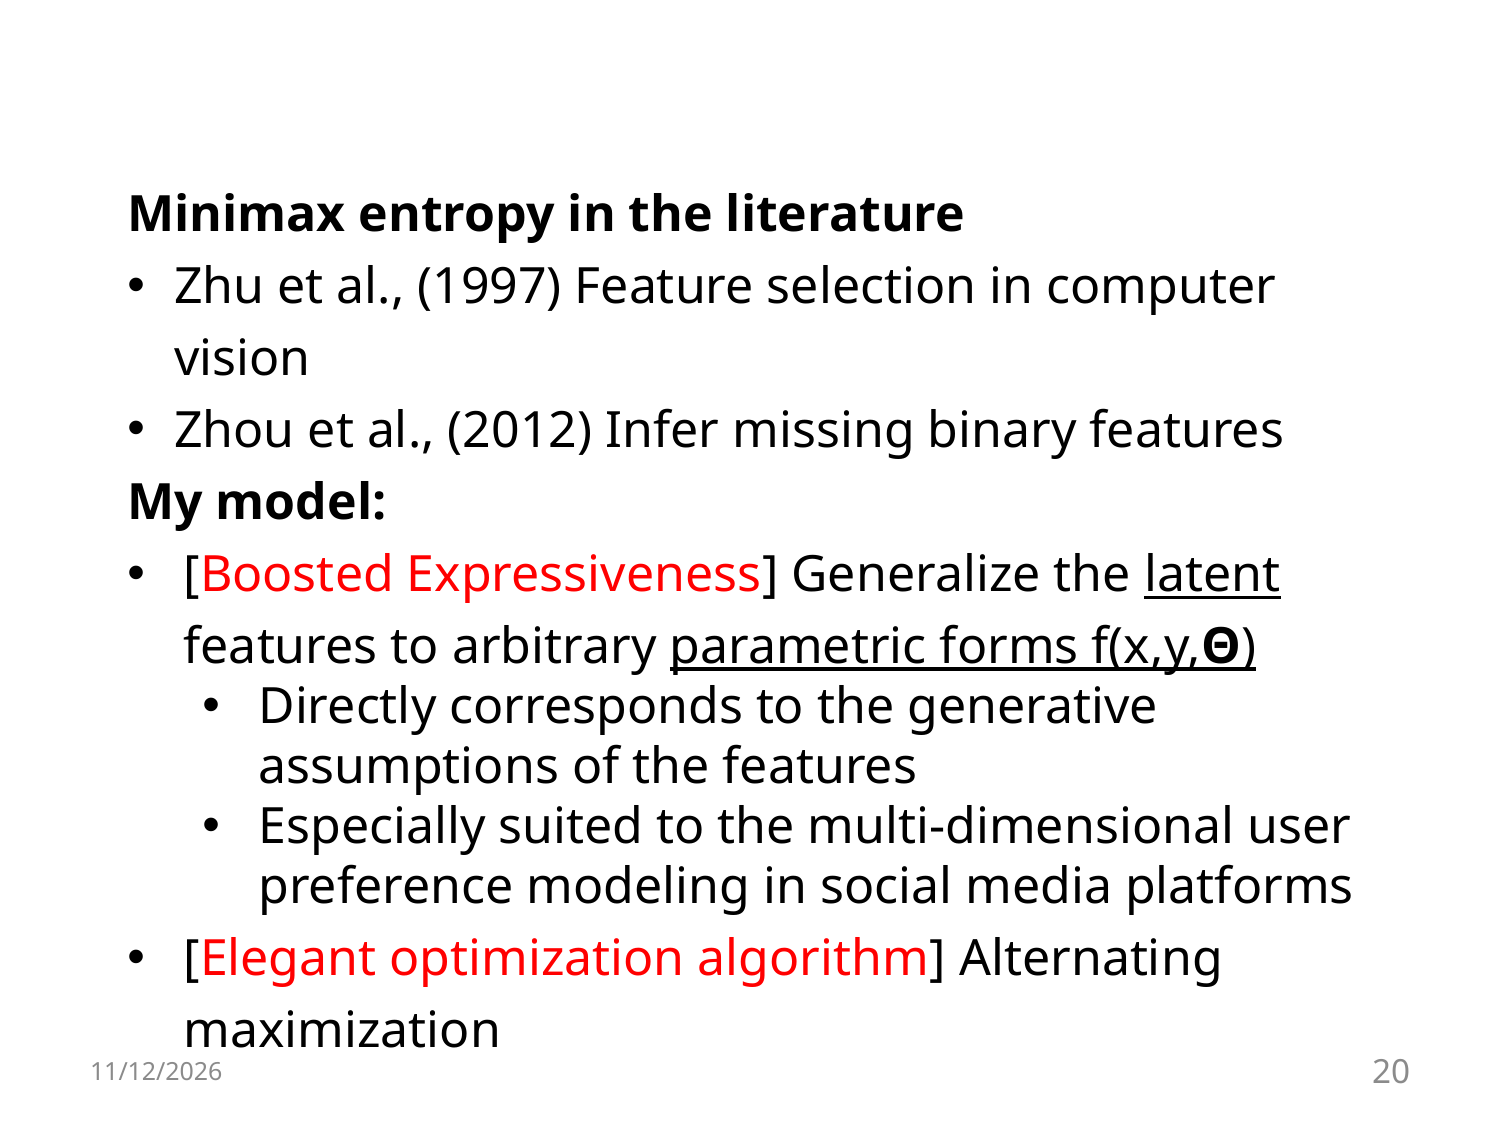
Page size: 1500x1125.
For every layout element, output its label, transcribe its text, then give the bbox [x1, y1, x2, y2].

text_box Minimax entropy in the literature Zhu et al., (1997) Feature selection in computer vision Zhou et al., (2012) Infer missing binary features My model: [Boosted Expressiveness] Generalize the latent features to arbitrary parametric forms f(x,y,Θ) Directly corresponds to the generative assumptions of the features Especially suited to the multi-dimensional user preference modeling in social media platforms [Elegant optimization algorithm] Alternating maximization [112, 162, 1438, 1066]
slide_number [75, 1042, 425, 1103]
slide_number 20 [1074, 1066, 1425, 1103]
